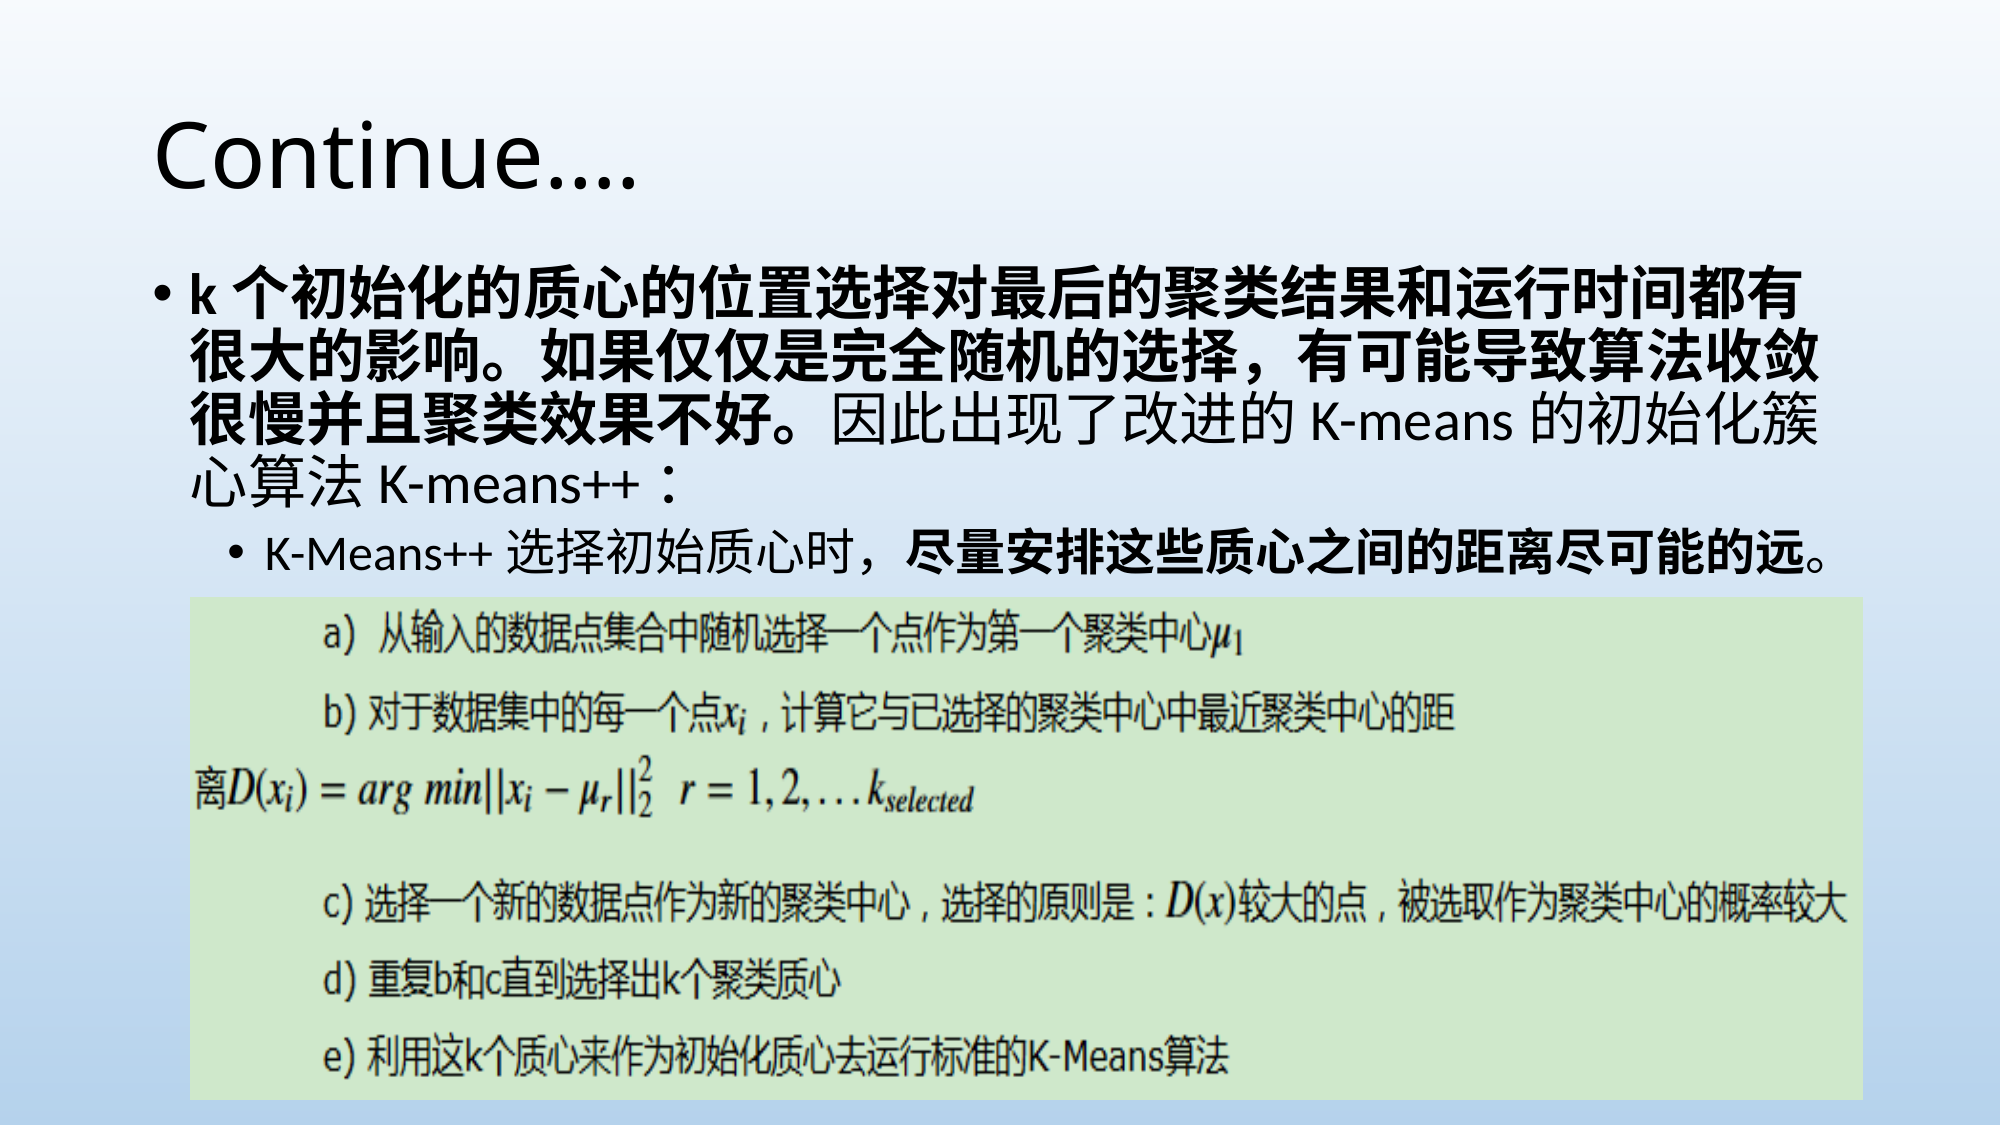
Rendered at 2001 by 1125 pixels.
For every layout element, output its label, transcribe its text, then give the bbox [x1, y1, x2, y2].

title Continue…. [137, 59, 1863, 257]
picture [190, 597, 1863, 1100]
list k个初始化的质心的位置选择对最后的聚类结果和运行时间都有很大的影响。如果仅仅是完全随机的选择，有可能导致算法收敛很慢并且聚类效果不好。因此出现了改进的K-means的初始化簇心算法K-means++： K-Means++选择初始质心时，尽量安排这些质心之间的距离尽可能的远。 [137, 257, 1863, 1100]
